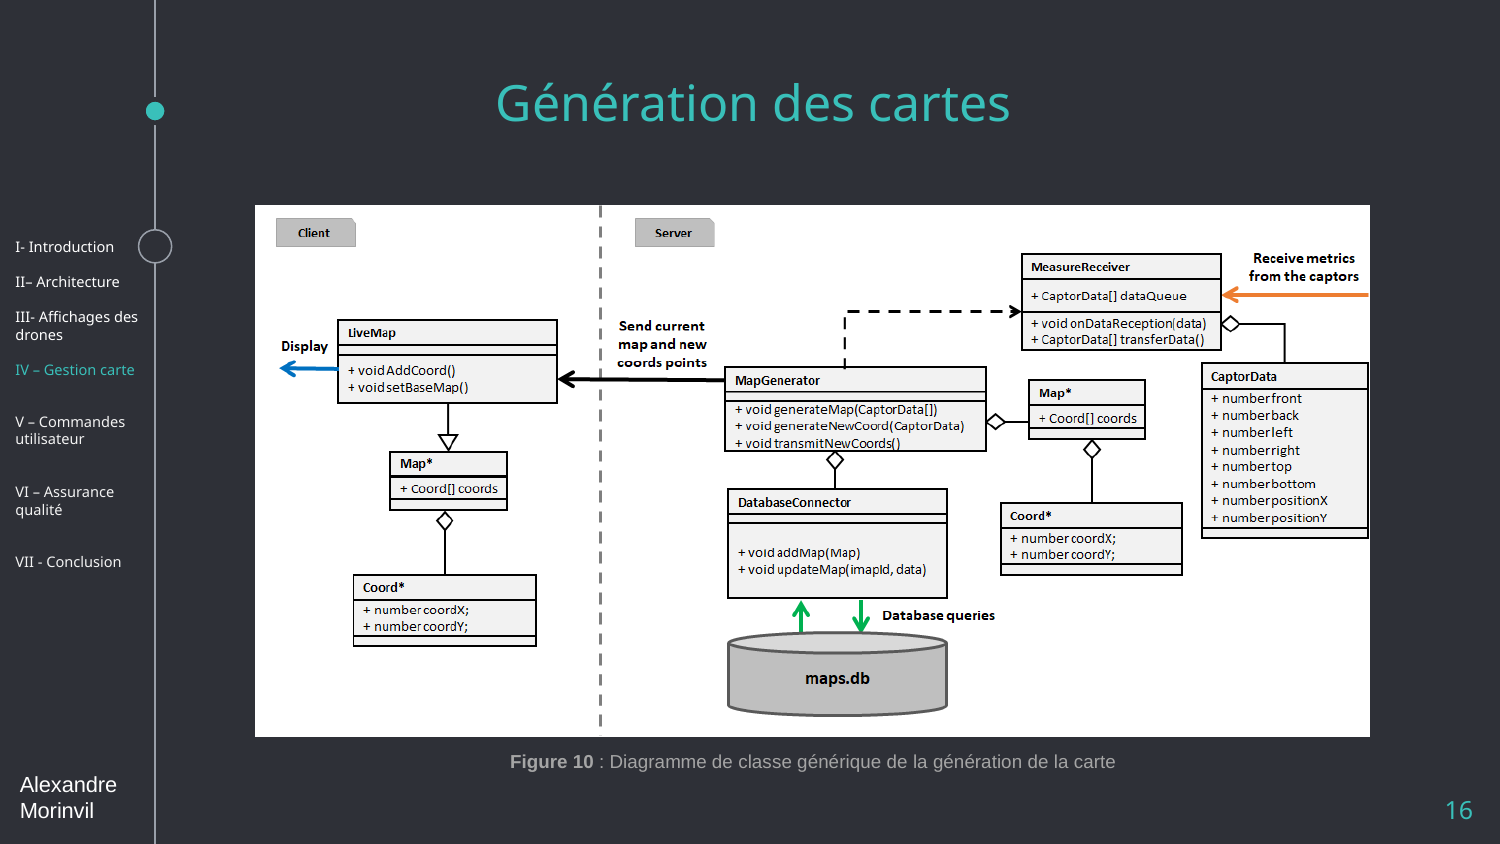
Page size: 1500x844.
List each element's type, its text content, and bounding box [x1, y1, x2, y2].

text_box I- Introduction​ ​II II– Architecture III- Affichages des drones II​ IV – Gestion carte​ ​ V – Commandes​ utilisateur​ ​ ​ VI – Assurance​ qualité​ ​ ​ VII - Conclusion​ [0, 230, 158, 578]
slide_number 16 [1398, 779, 1489, 832]
text_box Alexandre Morinvil [4, 763, 135, 831]
title Génération des cartes [191, 90, 1317, 147]
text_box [254, 205, 1371, 780]
